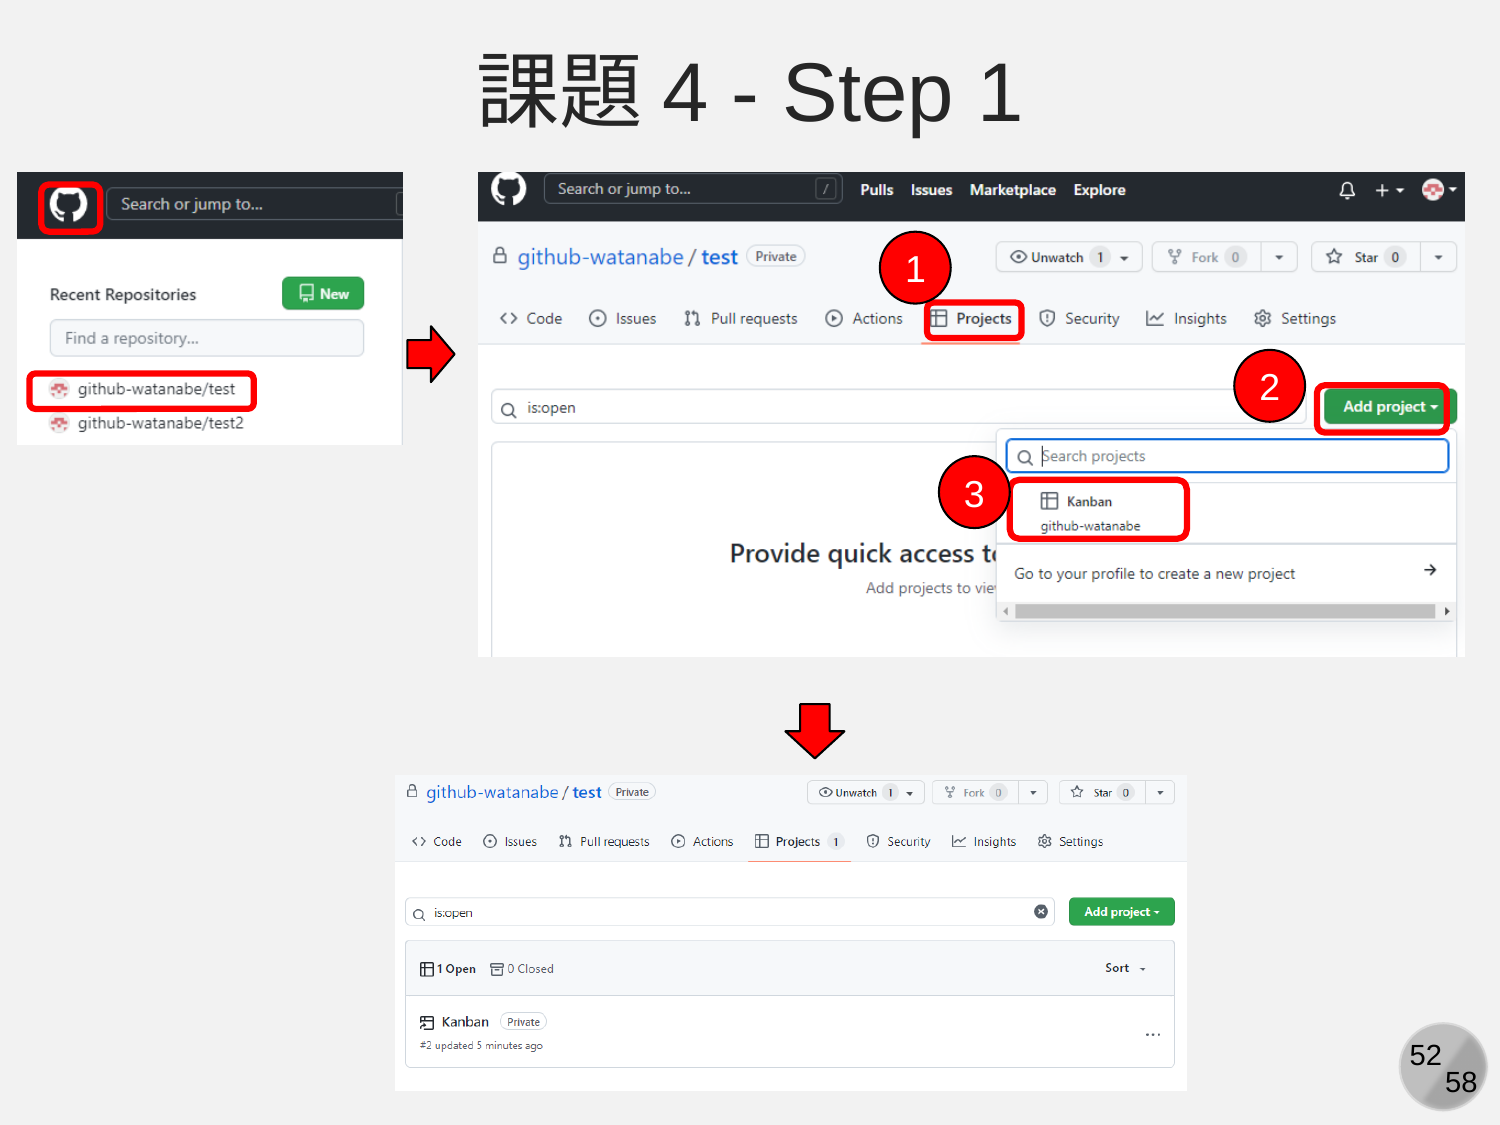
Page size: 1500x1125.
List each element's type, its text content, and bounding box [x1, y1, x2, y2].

list 課題4 - Step 1 [0, 31, 1500, 155]
picture [17, 172, 403, 445]
picture [395, 775, 1187, 1091]
text_box [784, 703, 846, 760]
text_box [406, 325, 456, 384]
picture [478, 172, 1465, 657]
